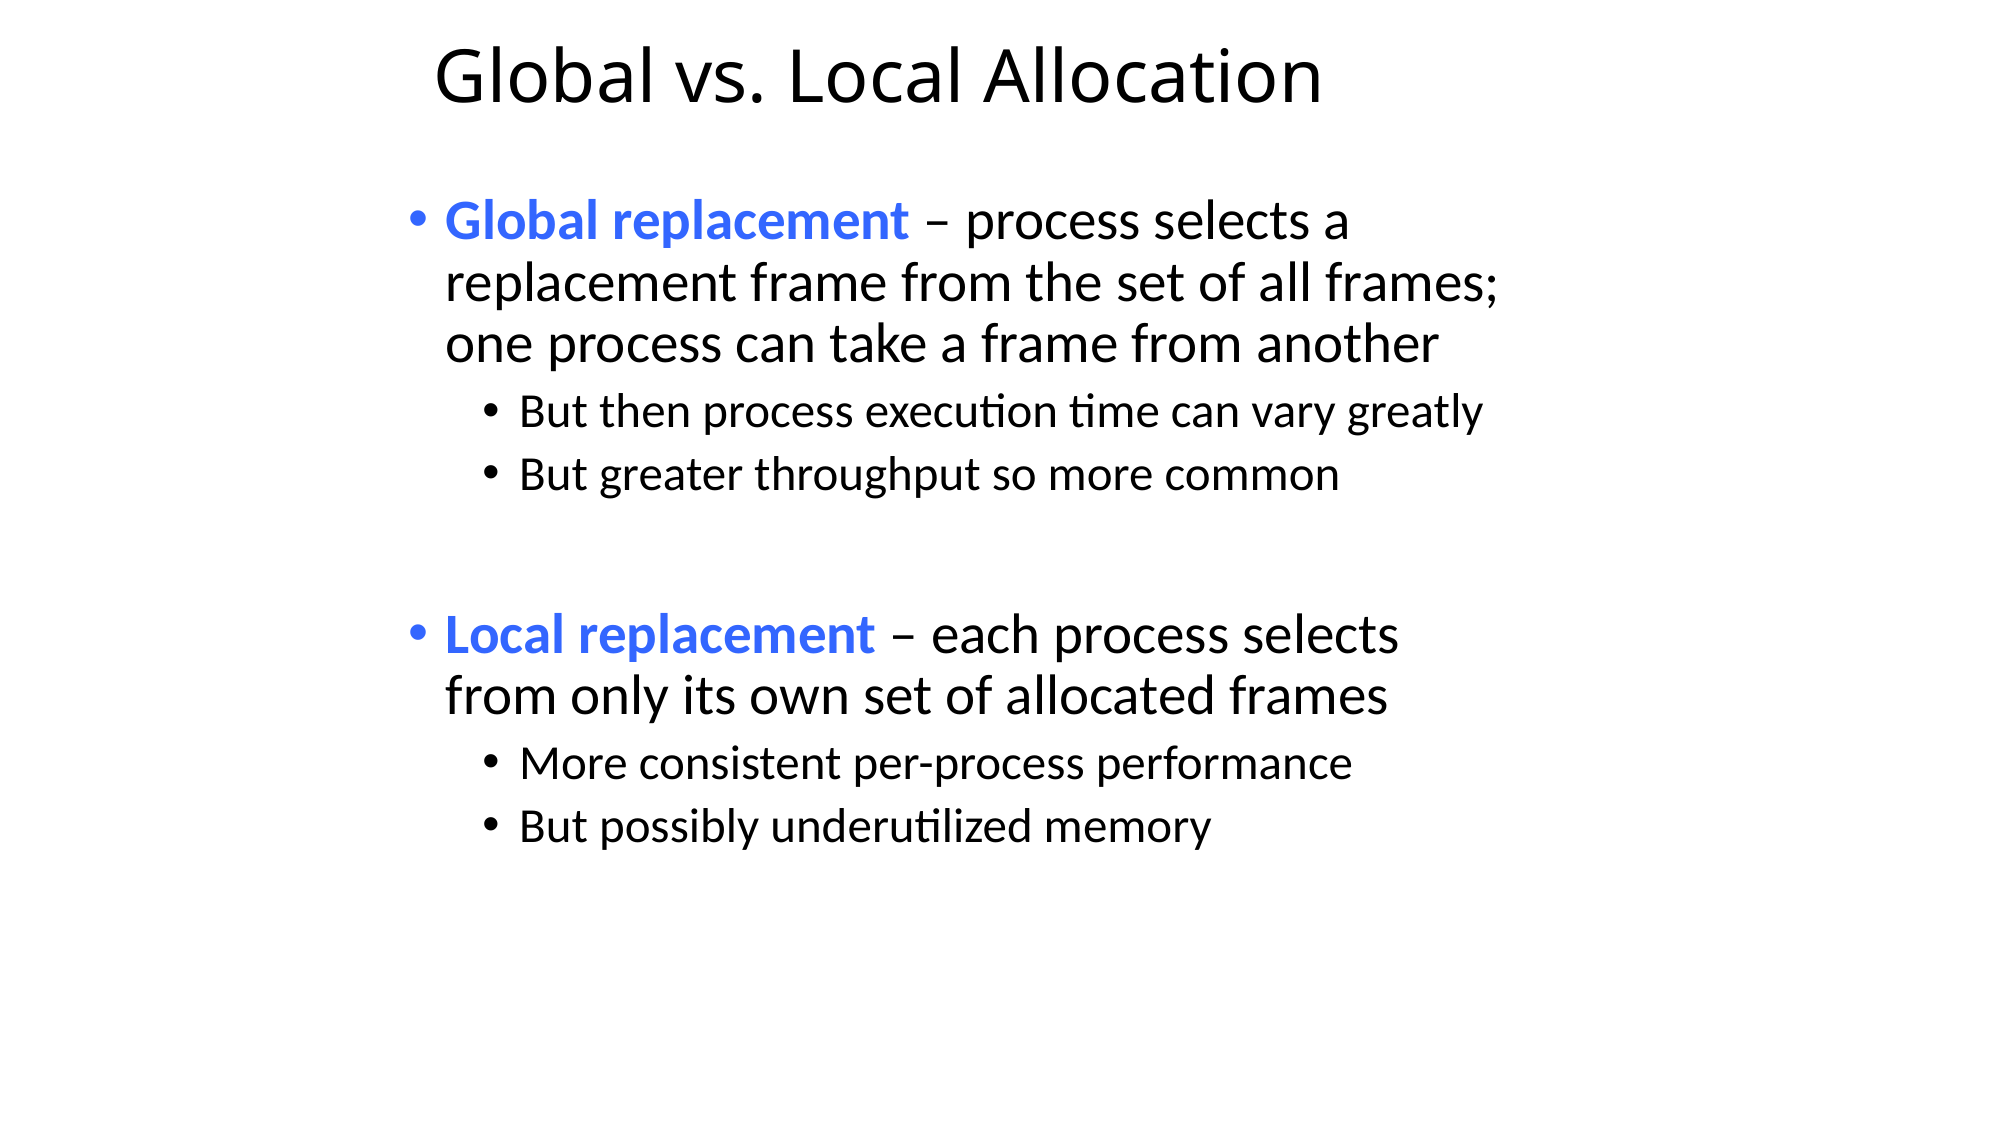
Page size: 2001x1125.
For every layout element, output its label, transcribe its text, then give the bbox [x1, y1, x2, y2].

title Global vs. Local Allocation [418, 31, 1675, 126]
list Global replacement – process selects a replacement frame from the set of all frames; one process can take a frame from another But then process execution time can vary greatly But greater throughput so more common Local replacement – each process selects from only its own set of allocated frames More consistent per-process performance But possibly underutilized memory [394, 183, 1536, 917]
